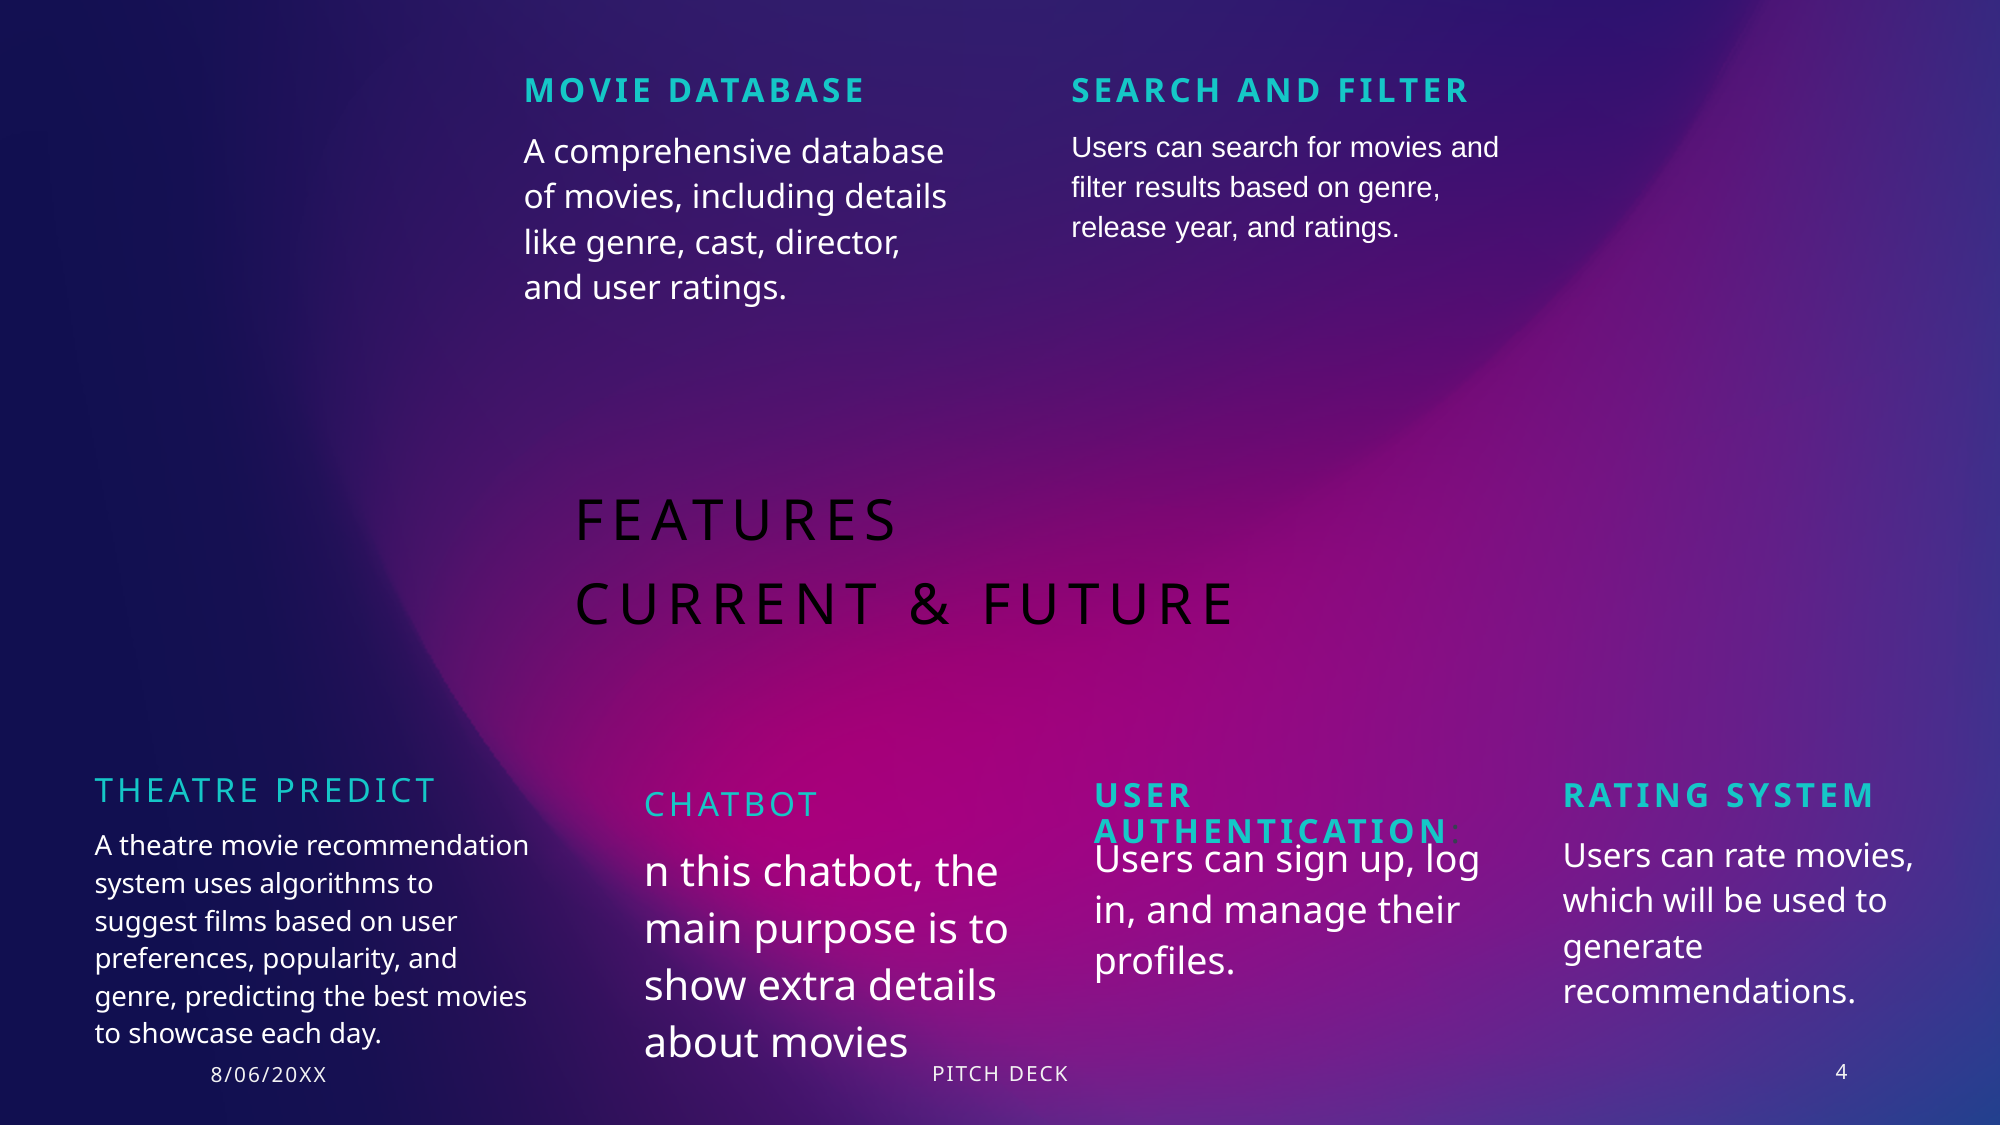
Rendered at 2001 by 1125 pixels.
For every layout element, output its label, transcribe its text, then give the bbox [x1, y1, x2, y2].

text_box n this chatbot, the main purpose is to show extra details about movies [628, 830, 1098, 1079]
list Movie Database [508, 65, 978, 117]
text_box A theatre movie recommendation system uses algorithms to suggest films based on user preferences, popularity, and genre, predicting the best movies to showcase each day. [79, 815, 549, 1065]
slide_number 4 [1412, 1042, 1863, 1103]
list Users can search for movies and filter results based on genre, release year, and ratings. [1056, 115, 1526, 368]
list A comprehensive database of movies, including details like genre, cast, director, and user ratings. [508, 117, 978, 368]
list Rating System [1547, 771, 2000, 821]
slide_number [195, 1044, 646, 1105]
footer PITCH DECK [662, 1042, 1338, 1103]
picture [0, 0, 2000, 1125]
list Users can rate movies, which will be used to generate recommendations. [1547, 821, 2000, 1064]
title Features current & future [559, 459, 1441, 645]
list Users can sign up, log in, and manage their profiles. [1098, 821, 1547, 1071]
list Search and Filter [1056, 65, 1526, 115]
list User Authentication: [1078, 771, 1547, 821]
text_box Theatre predict [79, 765, 549, 815]
text_box CHATBOT [628, 780, 1098, 830]
